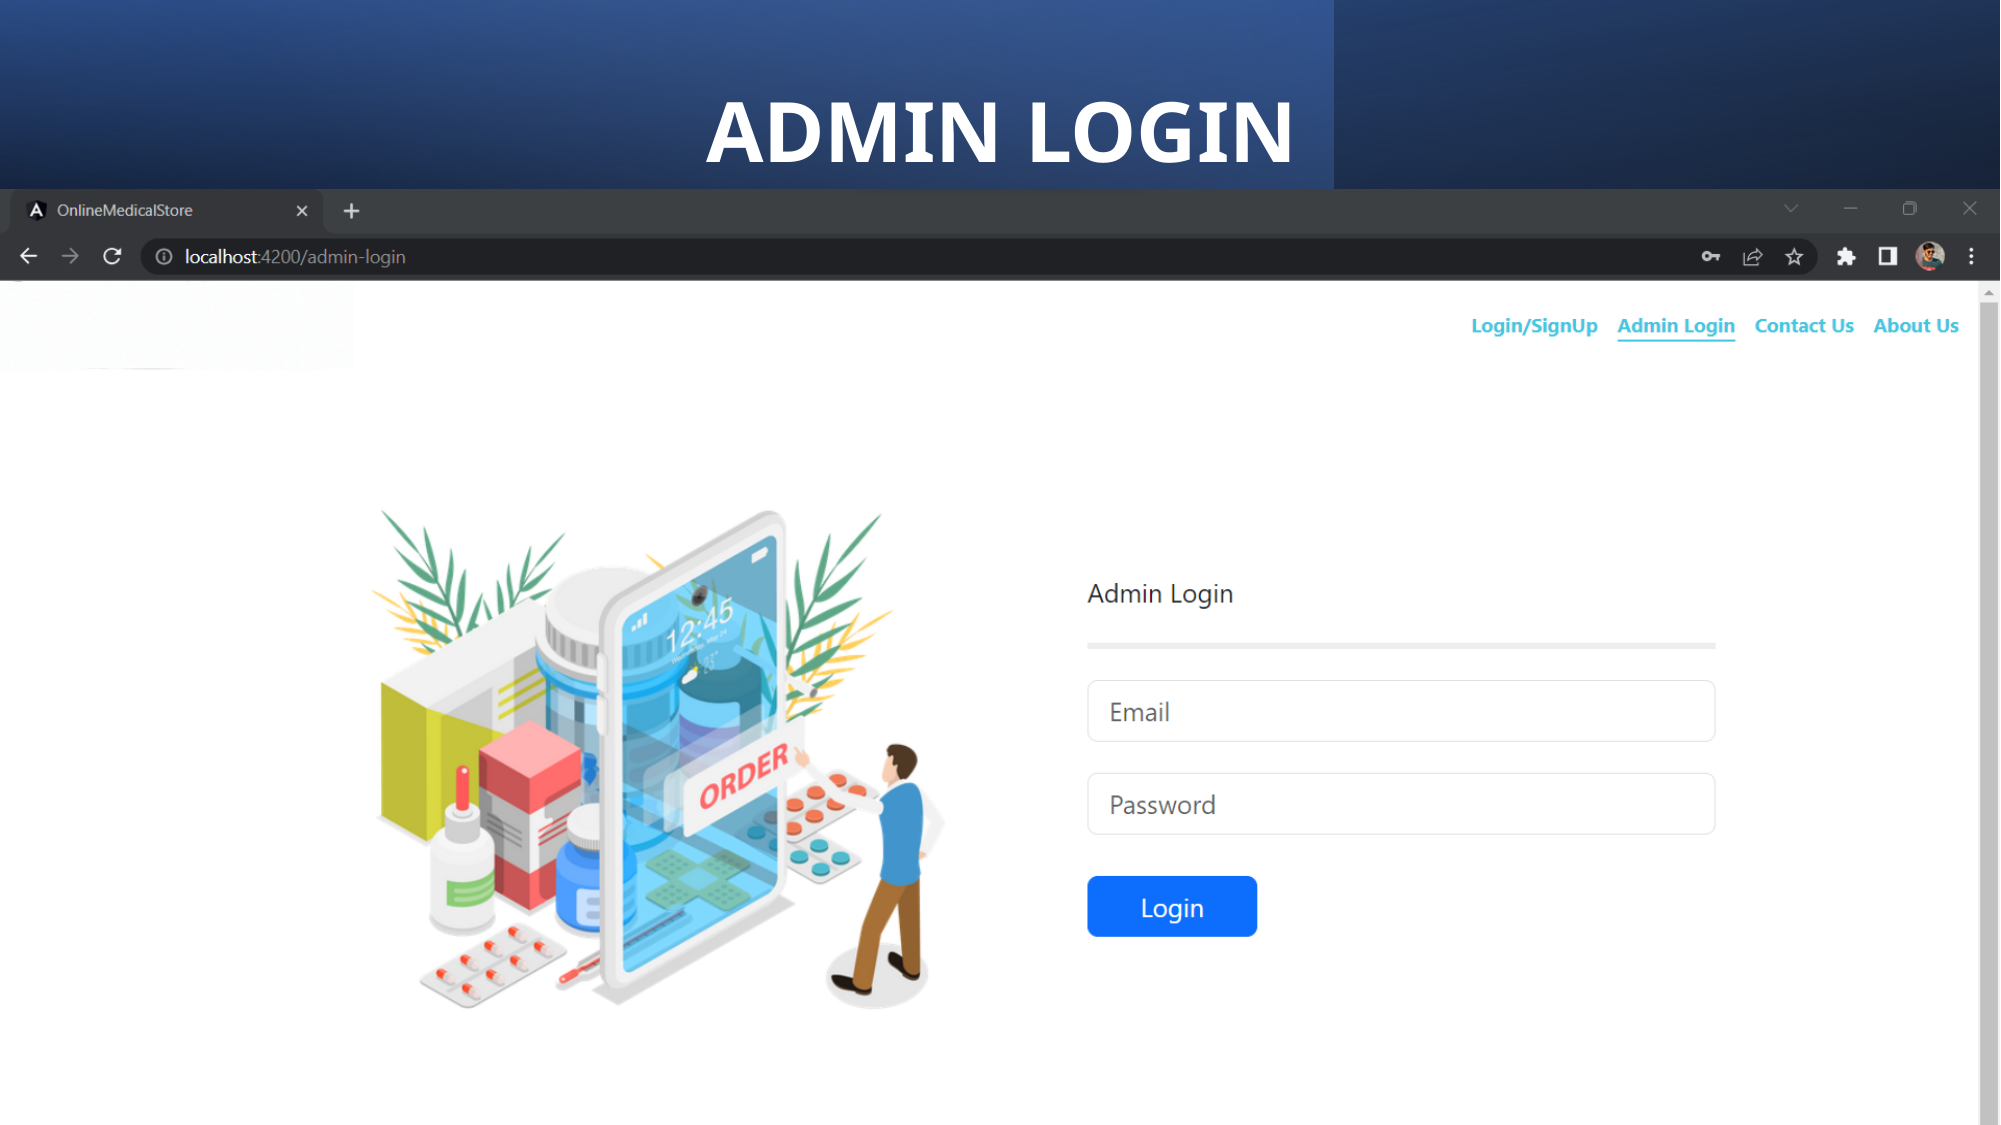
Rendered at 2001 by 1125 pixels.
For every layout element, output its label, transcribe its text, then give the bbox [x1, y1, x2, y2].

text_box ADMIN LOGIN [114, 40, 1889, 189]
text_box [0, 0, 2000, 189]
picture [0, 189, 2000, 1125]
